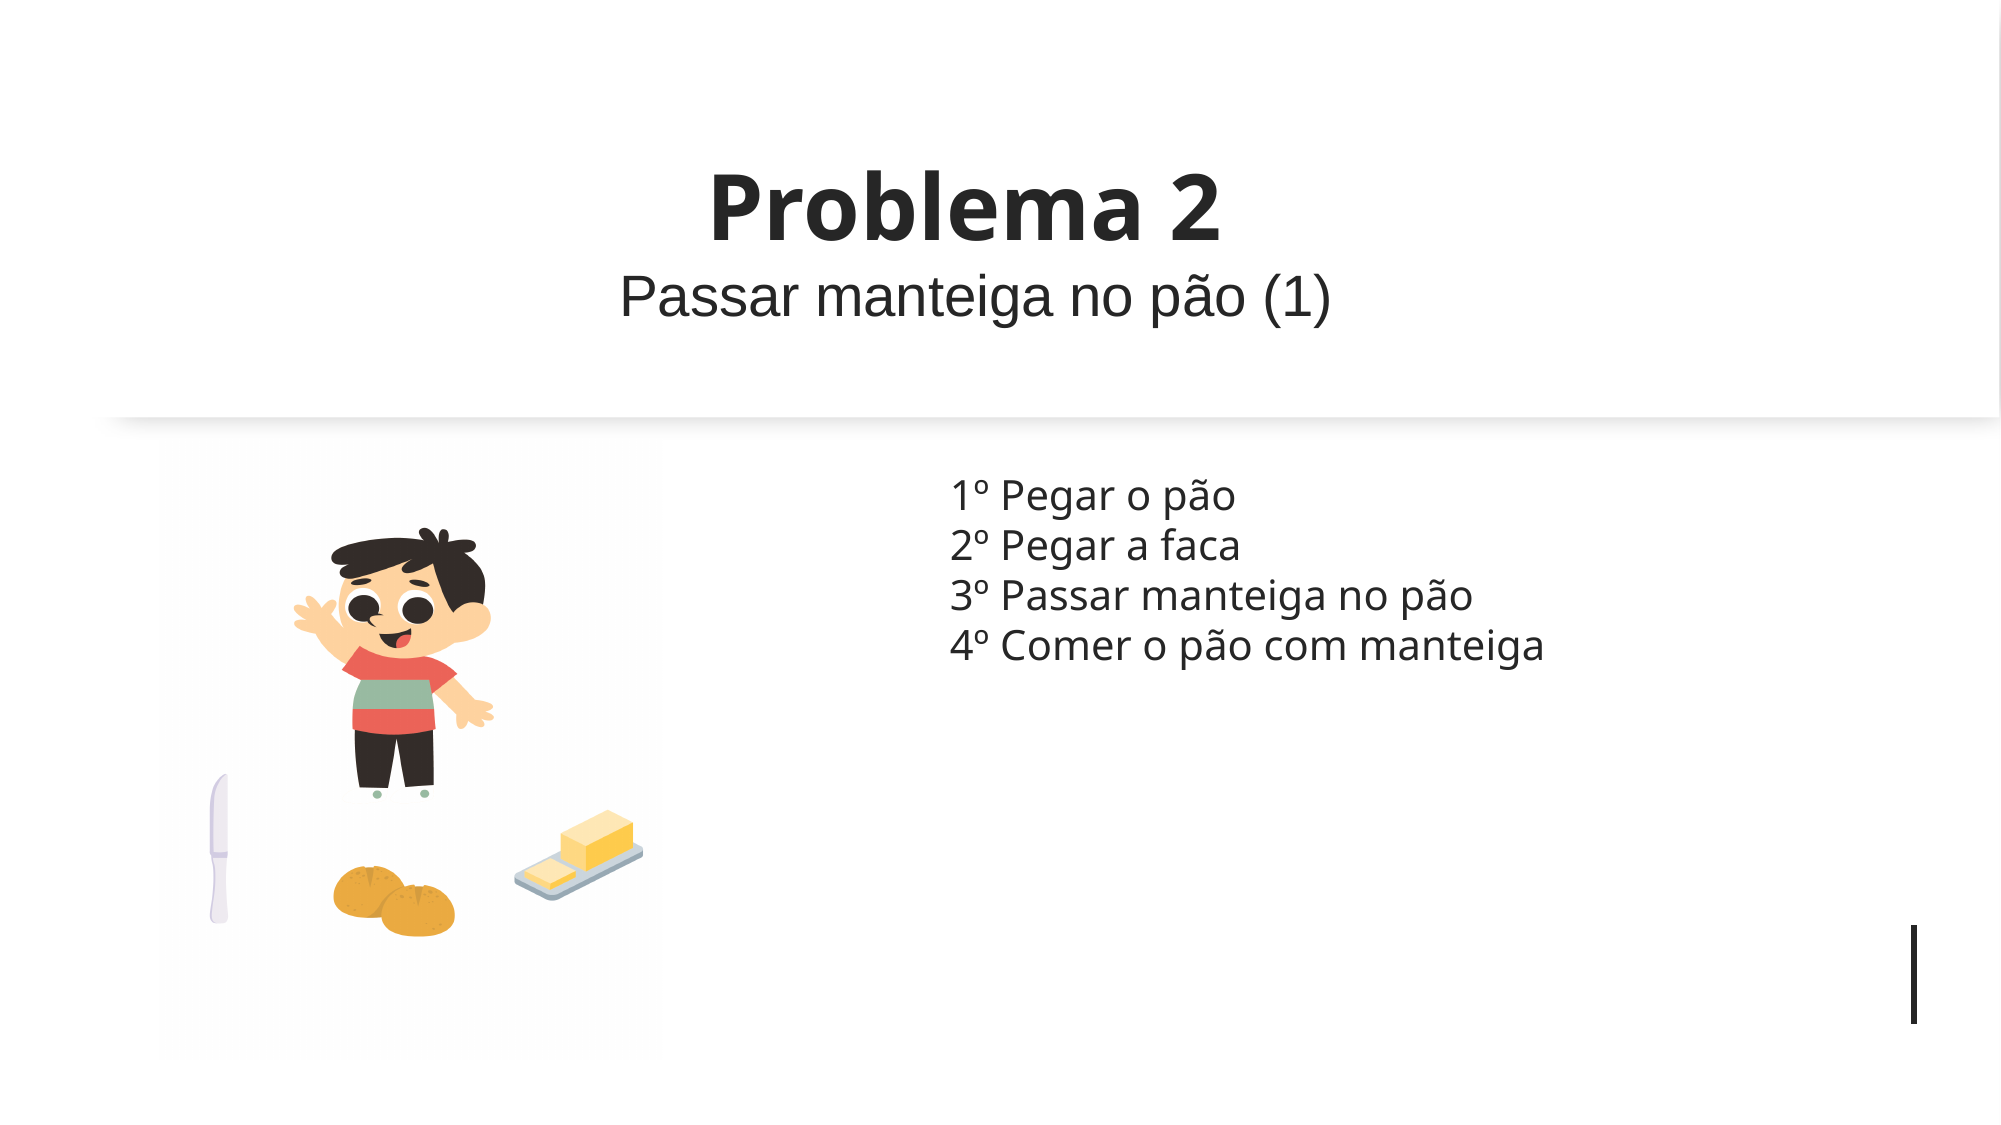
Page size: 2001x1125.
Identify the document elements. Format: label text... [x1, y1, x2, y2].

title Problema 2 Passar manteiga no pão (1) [124, 140, 1828, 376]
picture [159, 438, 663, 1060]
text_box 1º Pegar o pão 2º Pegar a faca 3º Passar manteiga no pão 4º Comer o pão com manteiga [934, 461, 2000, 677]
